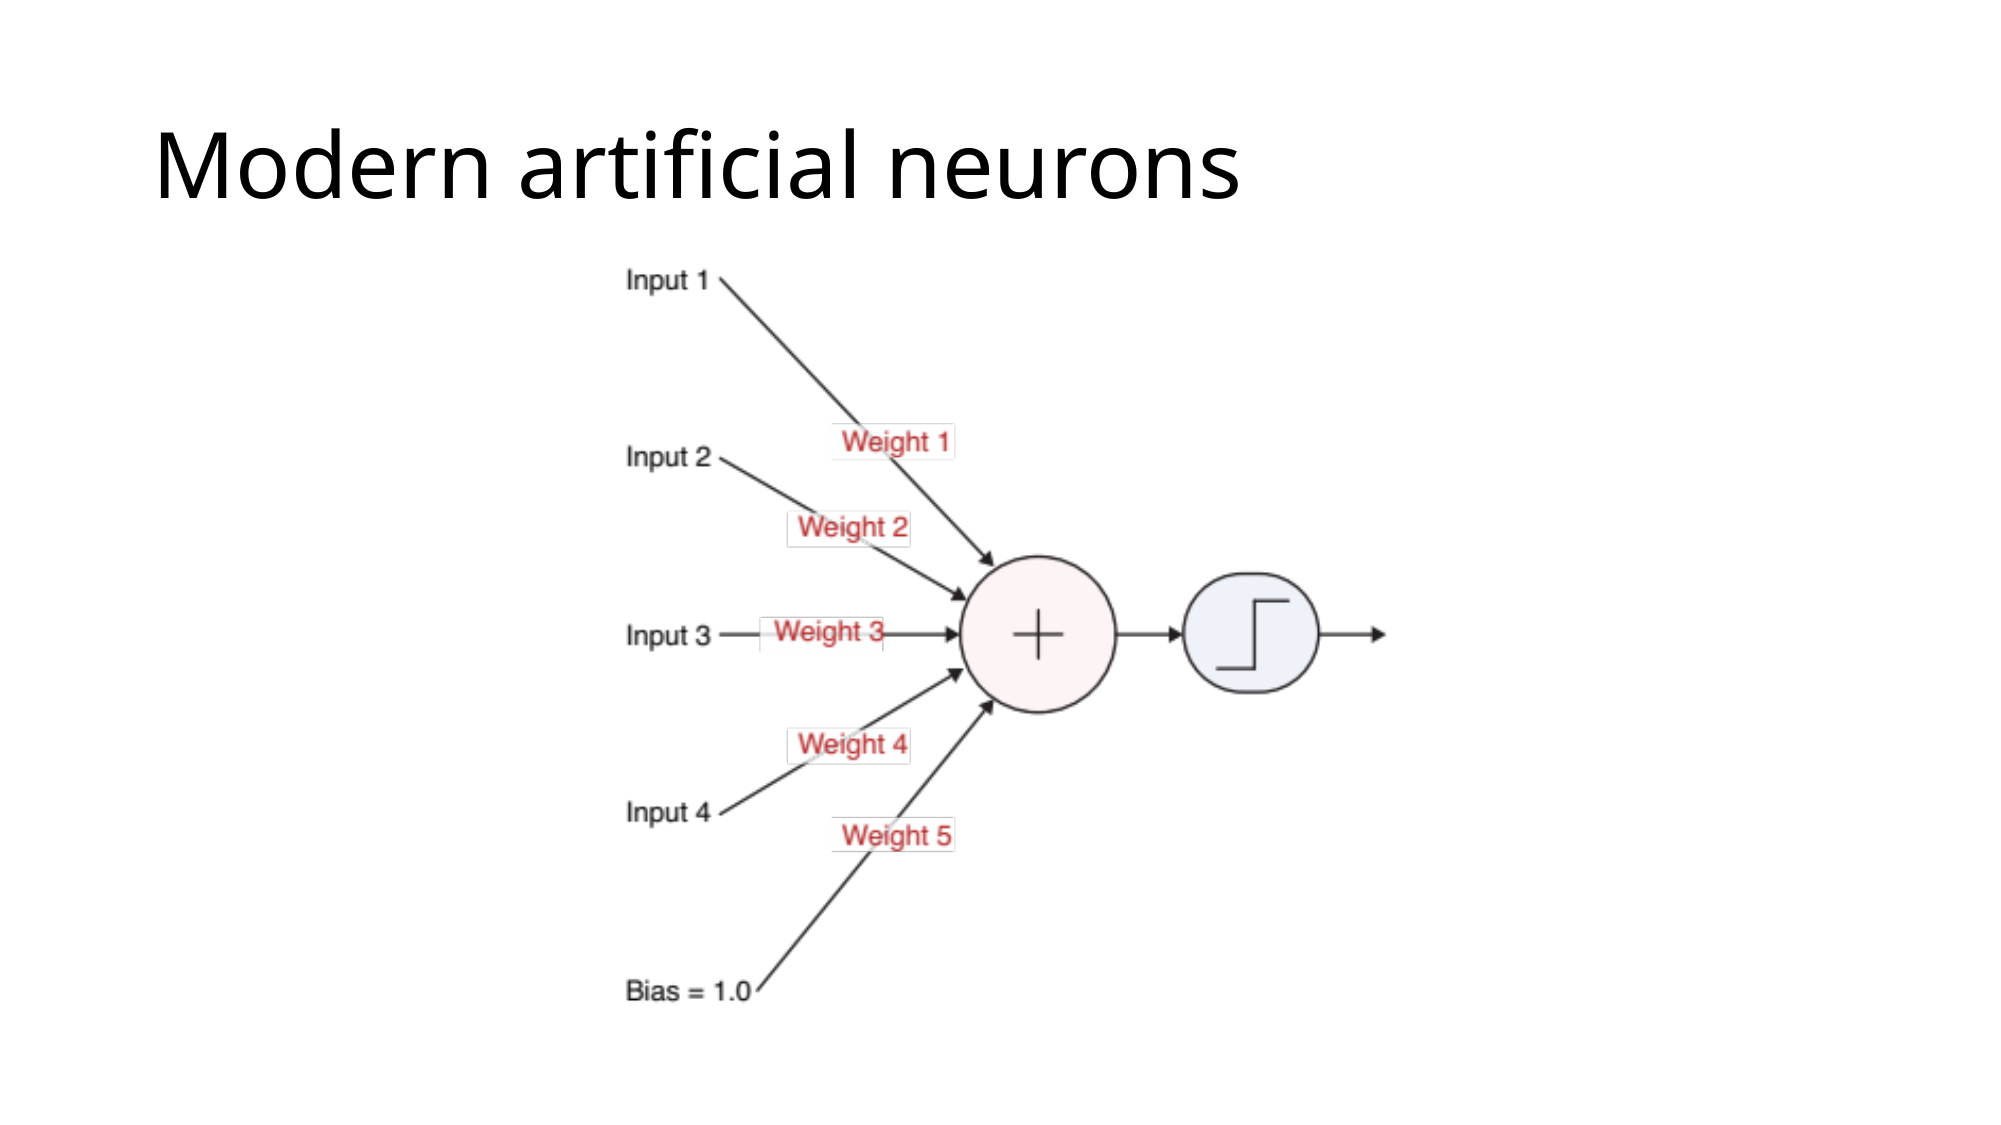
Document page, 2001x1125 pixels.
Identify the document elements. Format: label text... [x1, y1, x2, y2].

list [612, 256, 1388, 1012]
title Modern artificial neurons [137, 59, 1863, 278]
